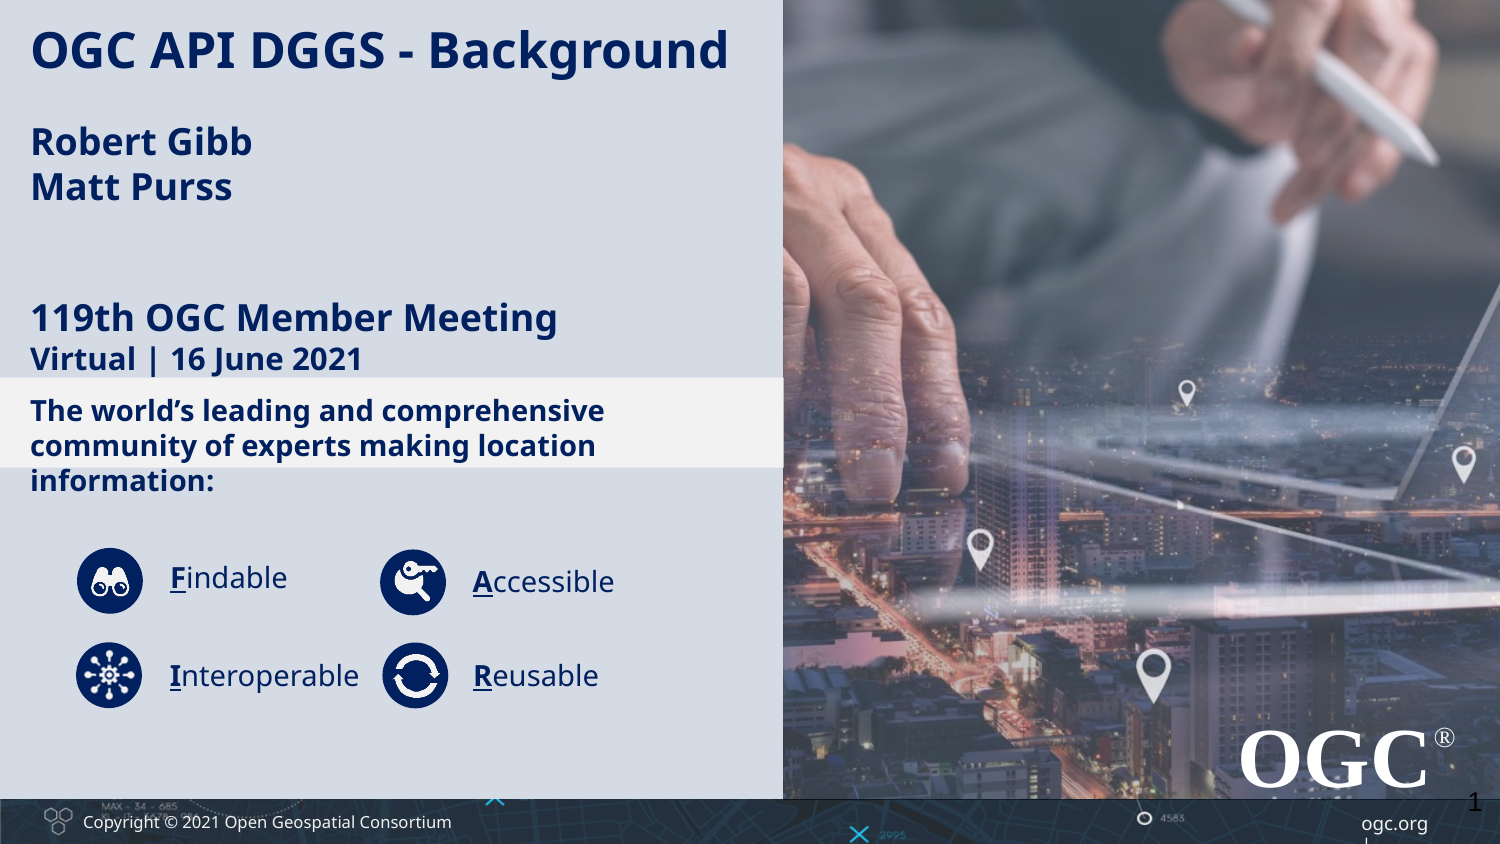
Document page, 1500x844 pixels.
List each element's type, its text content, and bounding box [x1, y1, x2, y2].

picture [383, 548, 449, 614]
text_box OGC API DGGS - Background Robert Gibb Matt Purss [18, 12, 784, 214]
table_cell TileSet, DB shard, b-box, jobqueue [784, 0, 1500, 799]
text_box 119th OGC Member Meeting Virtual | 16 June 2021 [18, 288, 784, 383]
picture [38, 801, 79, 842]
picture [81, 552, 139, 611]
picture [71, 637, 148, 713]
picture [377, 640, 453, 715]
slide_number 1 [1403, 779, 1494, 844]
